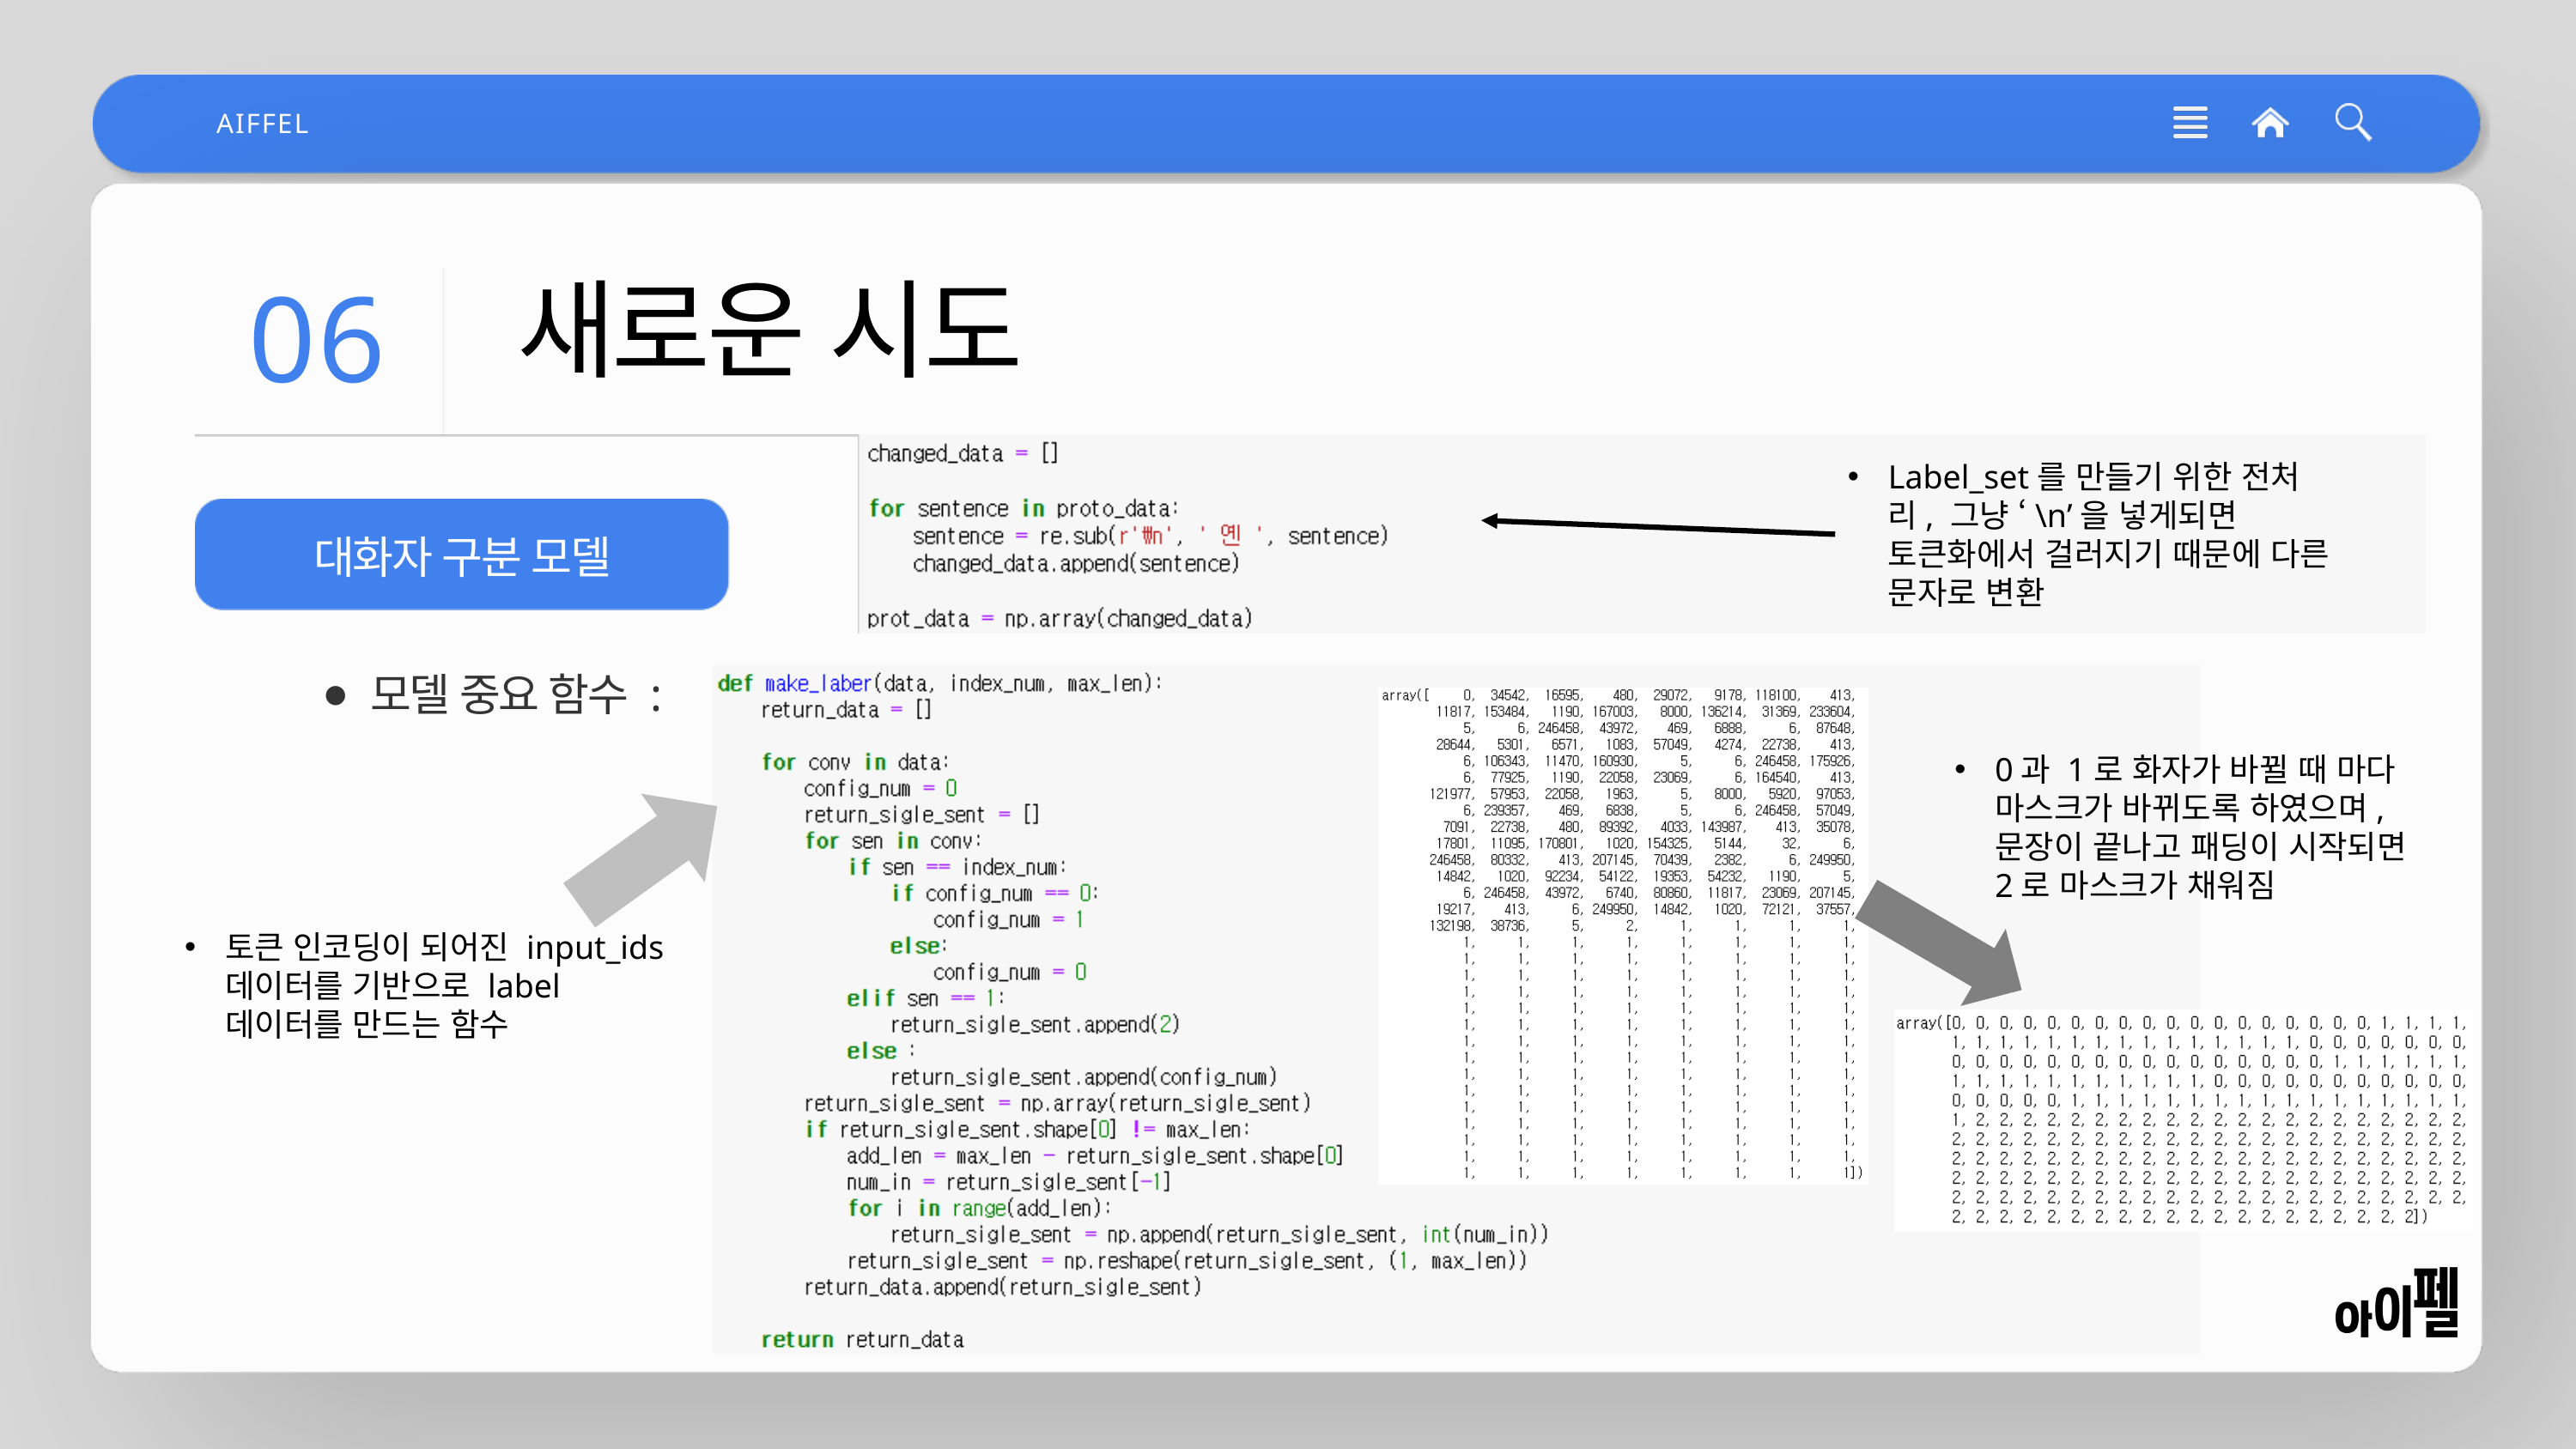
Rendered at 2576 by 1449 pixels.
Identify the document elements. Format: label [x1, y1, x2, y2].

picture [92, 75, 2482, 174]
text_box [1480, 515, 1836, 521]
text_box [194, 499, 731, 610]
picture [90, 184, 2483, 1374]
